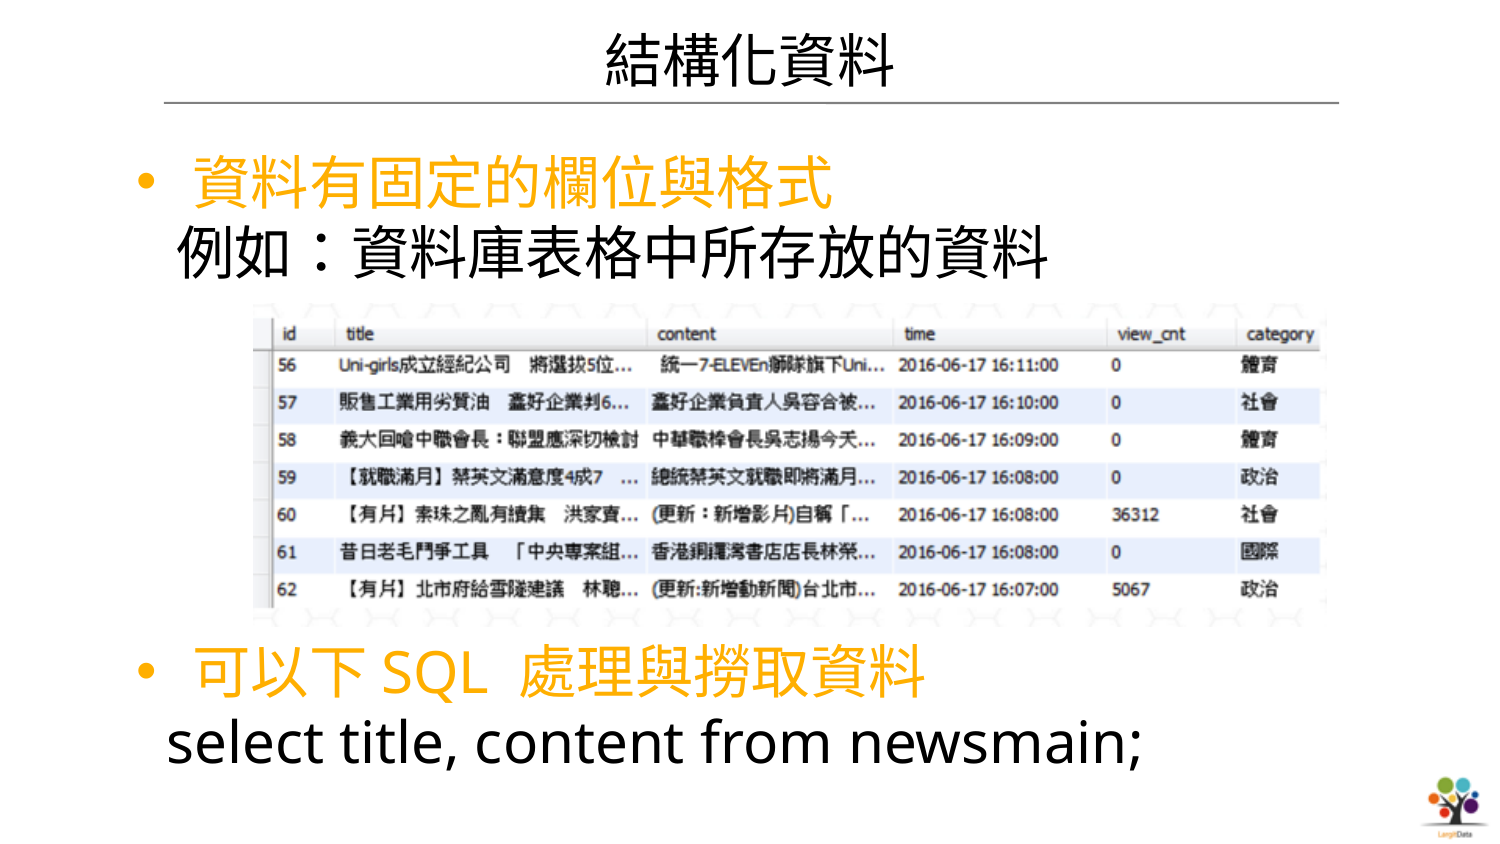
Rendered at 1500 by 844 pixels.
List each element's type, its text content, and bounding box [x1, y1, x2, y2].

picture [253, 303, 1327, 628]
picture [1418, 775, 1493, 841]
text_box 結構化資料 [262, 20, 1238, 98]
text_box 資料有固定的欄位與格式 例如：資料庫表格中所存放的資料 可以下SQL 處理與撈取資料 select title, content from newsmain; [121, 138, 1174, 783]
